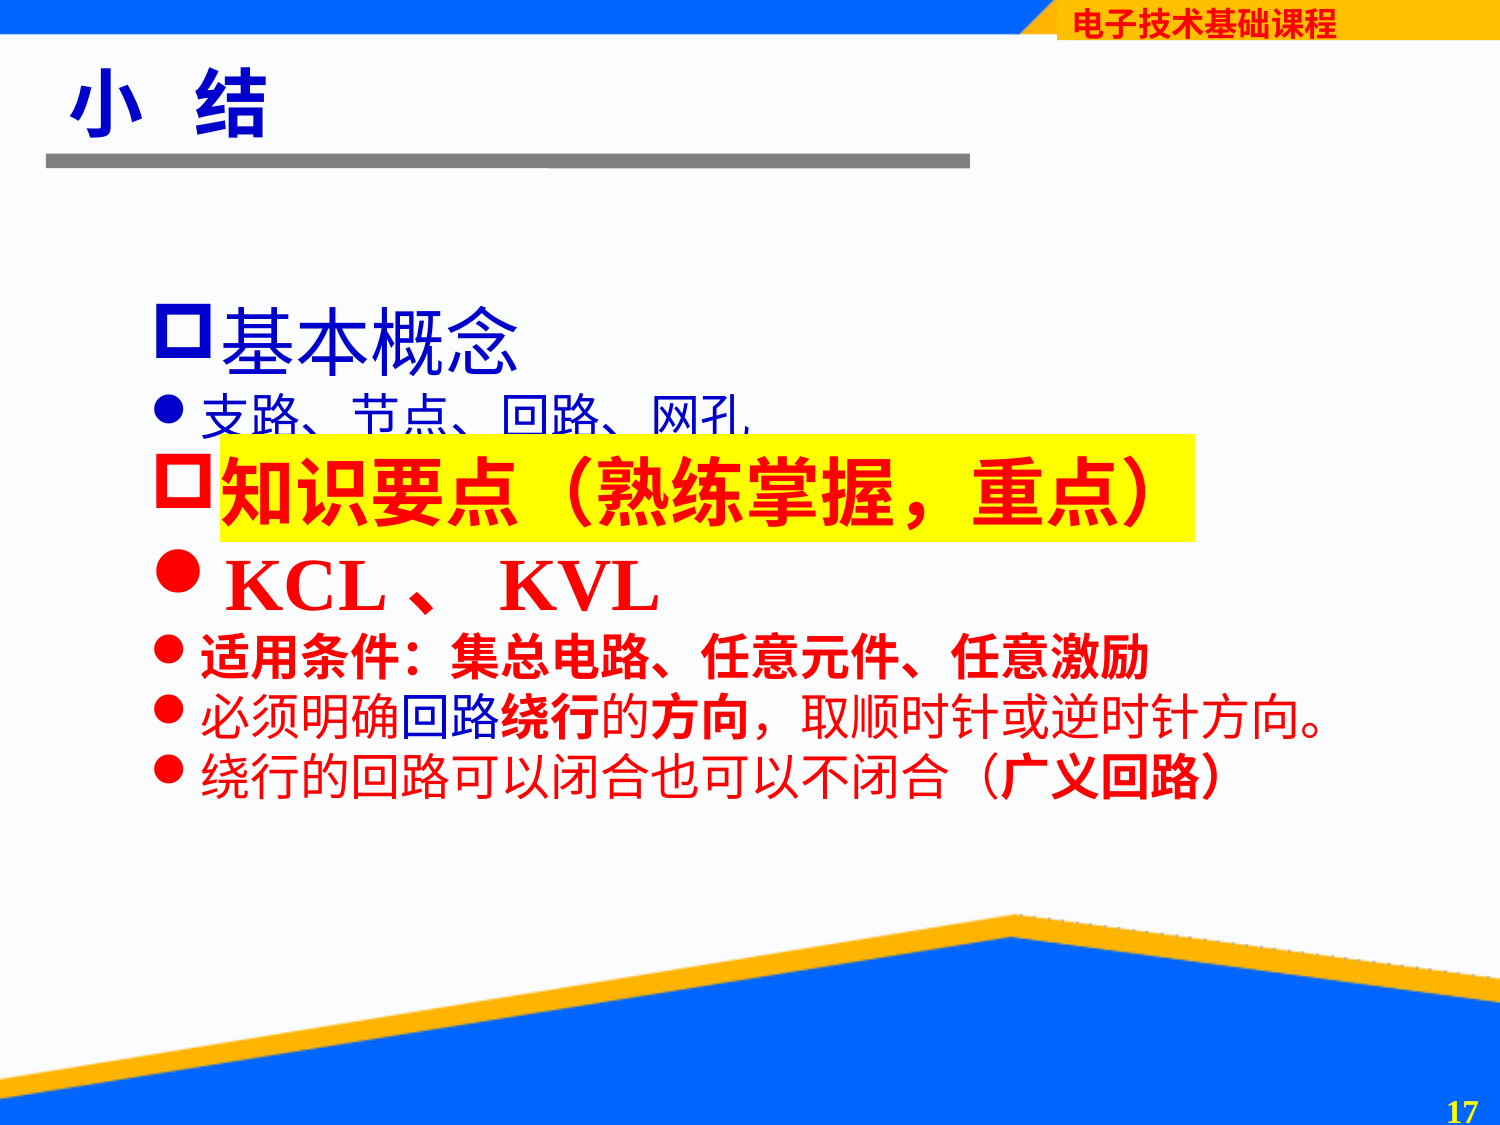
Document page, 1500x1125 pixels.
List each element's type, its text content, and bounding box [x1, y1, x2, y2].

text_box 基本概念 支路、节点、回路、网孔 知识要点（熟练掌握，重点） KCL、KVL 适用条件：集总电路、任意元件、任意激励 必须明确回路绕行的方向，取顺时针或逆时针方向。 绕行的回路可以闭合也可以不闭合（广义回路） [135, 491, 1447, 610]
slide_number 16 [1399, 1082, 1495, 1125]
picture [0, 0, 1500, 1125]
title 小 结 [53, 42, 1069, 161]
